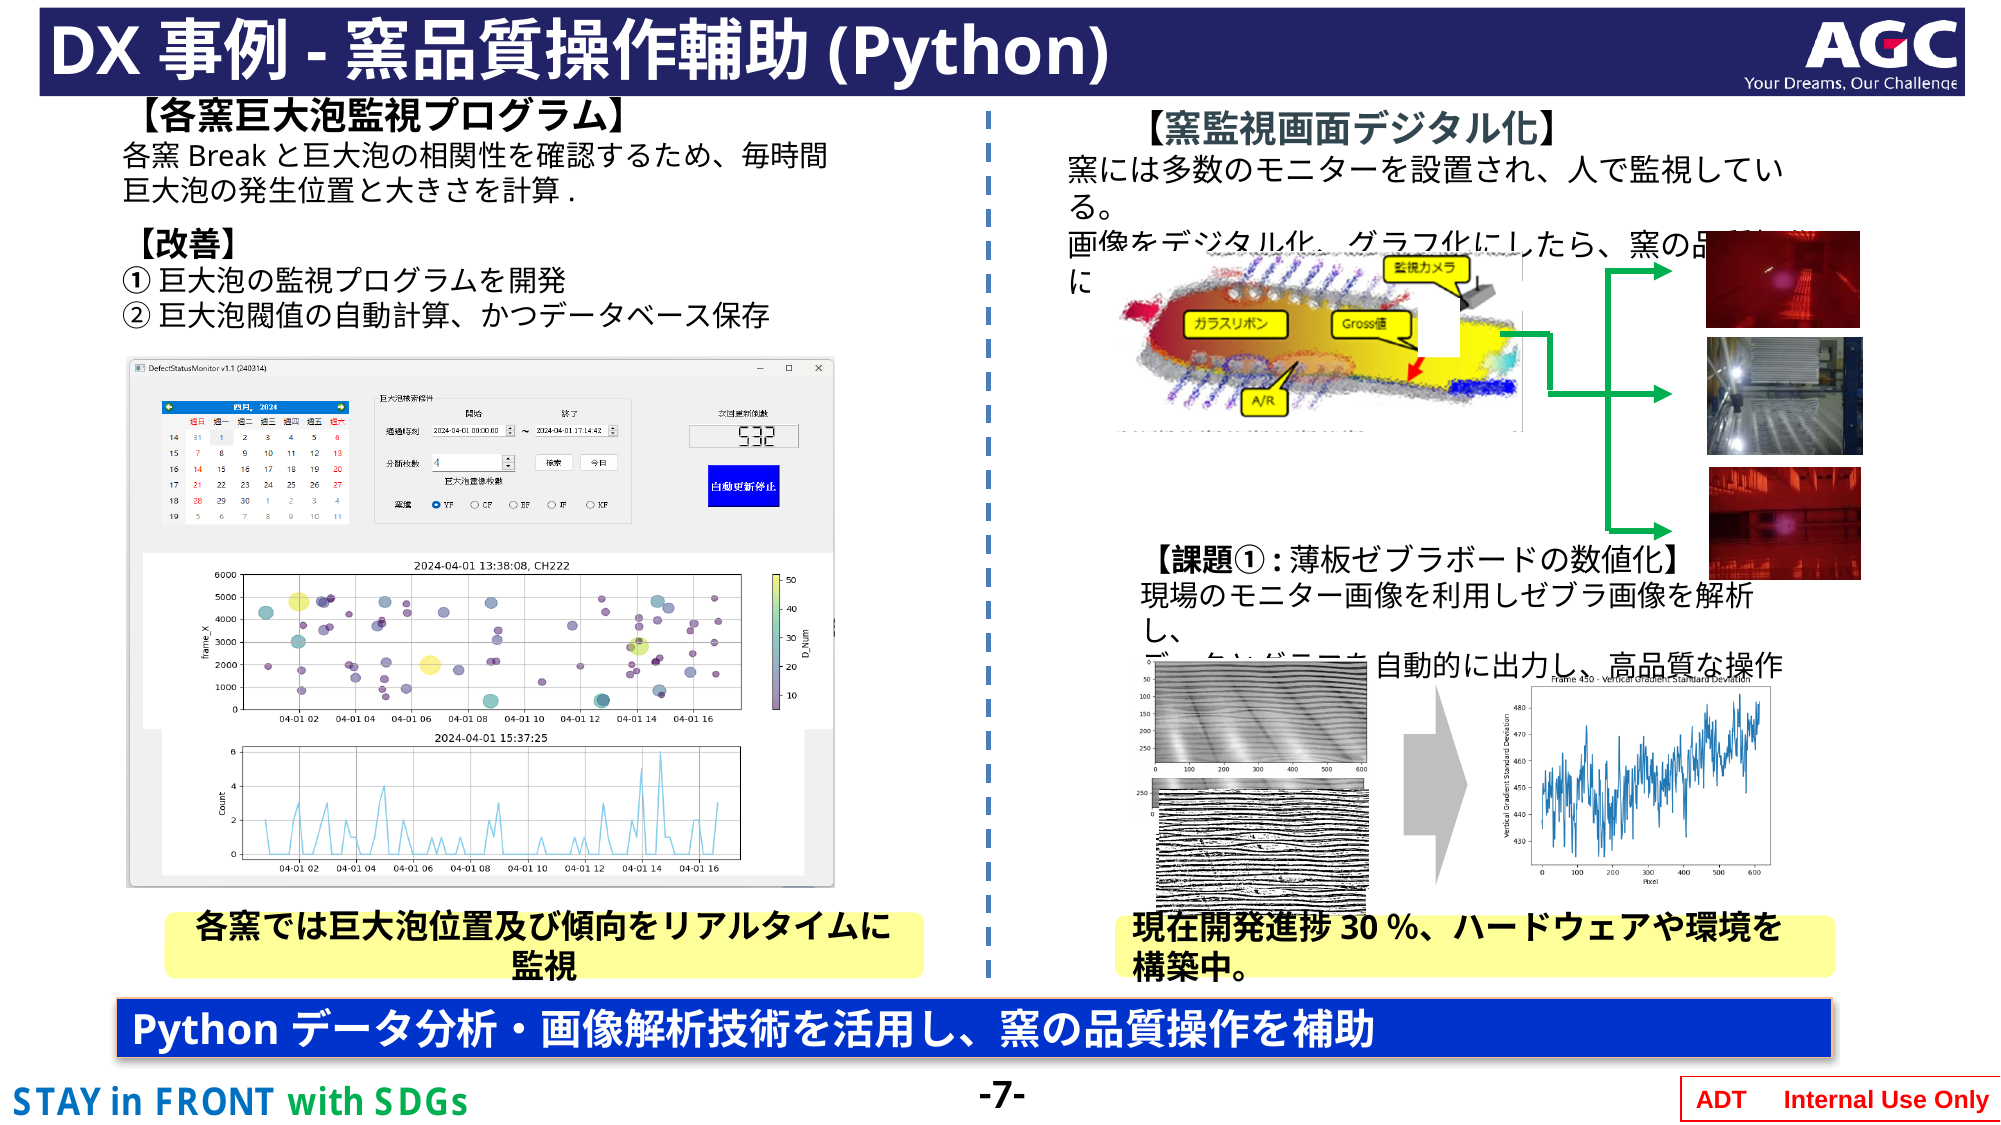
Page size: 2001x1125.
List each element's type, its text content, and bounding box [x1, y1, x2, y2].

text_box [1499, 267, 1673, 532]
text_box DX事例-窯品質操作輔助(Python) [33, 8, 1418, 88]
text_box 現在開発進捗30％、ハードウェアや環境を構築中。 [1112, 913, 1838, 980]
text_box 【改善】 ①巨大泡の監視プログラムを開発 ②巨大泡閥值の自動計算、かつデータベース保存 [107, 215, 797, 341]
picture [1129, 657, 1373, 934]
picture [1089, 251, 1526, 433]
text_box 【窯監視画面デジタル化】 [1115, 89, 1591, 142]
text_box 窯には多数のモニターを設置され、人で監視している。 画像をデジタル化、グラフ化にしたら、窯の品質操作に役に立つ. [1052, 142, 1859, 307]
picture [1708, 467, 1861, 580]
picture [1707, 337, 1863, 455]
text_box [19, 0, 835, 97]
text_box 各窯では巨大泡位置及び傾向をリアルタイムに監視 [162, 910, 927, 981]
picture [126, 355, 835, 888]
picture [1492, 658, 1801, 890]
text_box 【課題①:薄板ゼブラボードの数値化】 現場のモニター画像を利用しゼブラ画像を解析し、 データとグラフを自動的に出力し、高品質な操作を提供! [1125, 532, 1815, 725]
text_box [1401, 681, 1470, 888]
text_box 【各窯巨大泡監視プログラム】 各窯Breakと巨大泡の相関性を確認するため、毎時間 巨大泡の発生位置と大きさを計算. [107, 84, 847, 215]
picture [1706, 231, 1860, 328]
text_box Pythonデータ分析・画像解析技術を活用し、窯の品質操作を補助 [116, 997, 1833, 1058]
